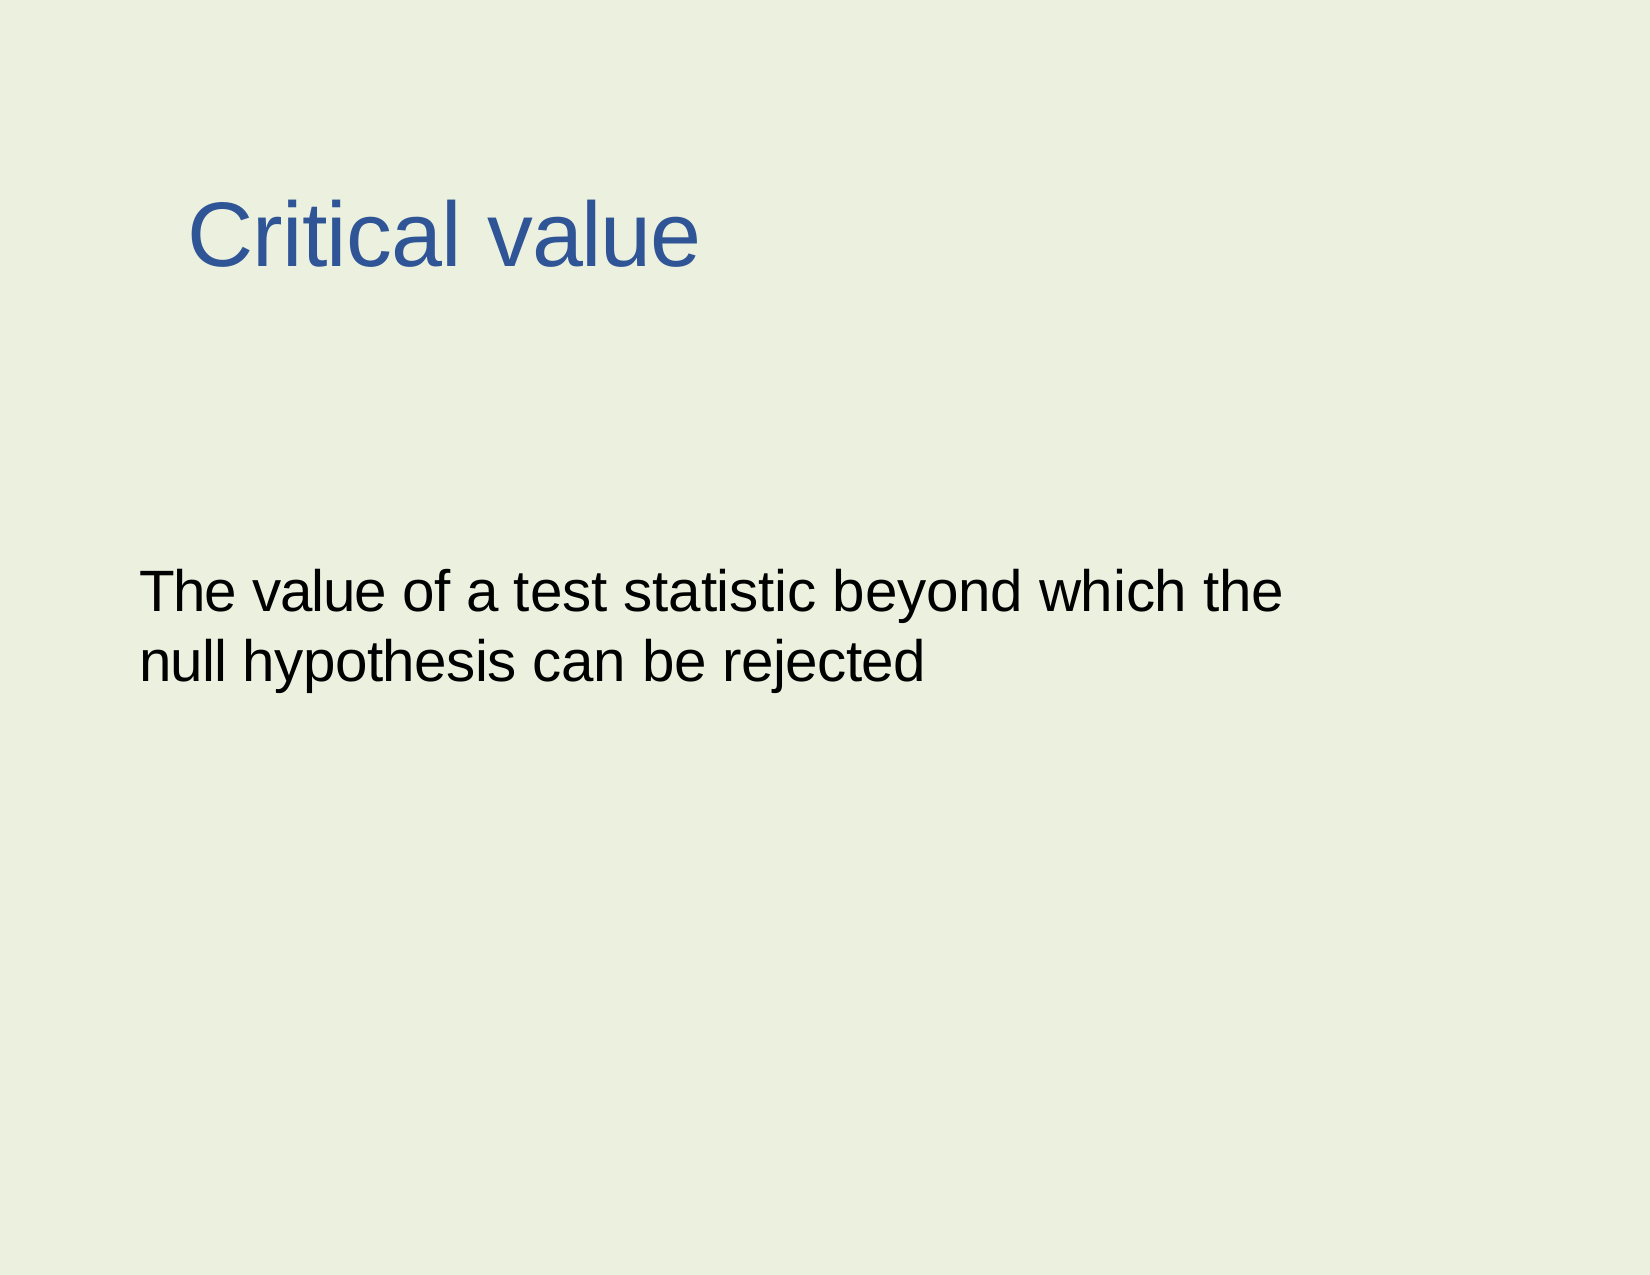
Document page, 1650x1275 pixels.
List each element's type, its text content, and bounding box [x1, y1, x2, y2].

text_box The value of a test statistic beyond which the null hypothesis can be rejected [137, 549, 1370, 693]
title Critical value [187, 174, 1027, 287]
